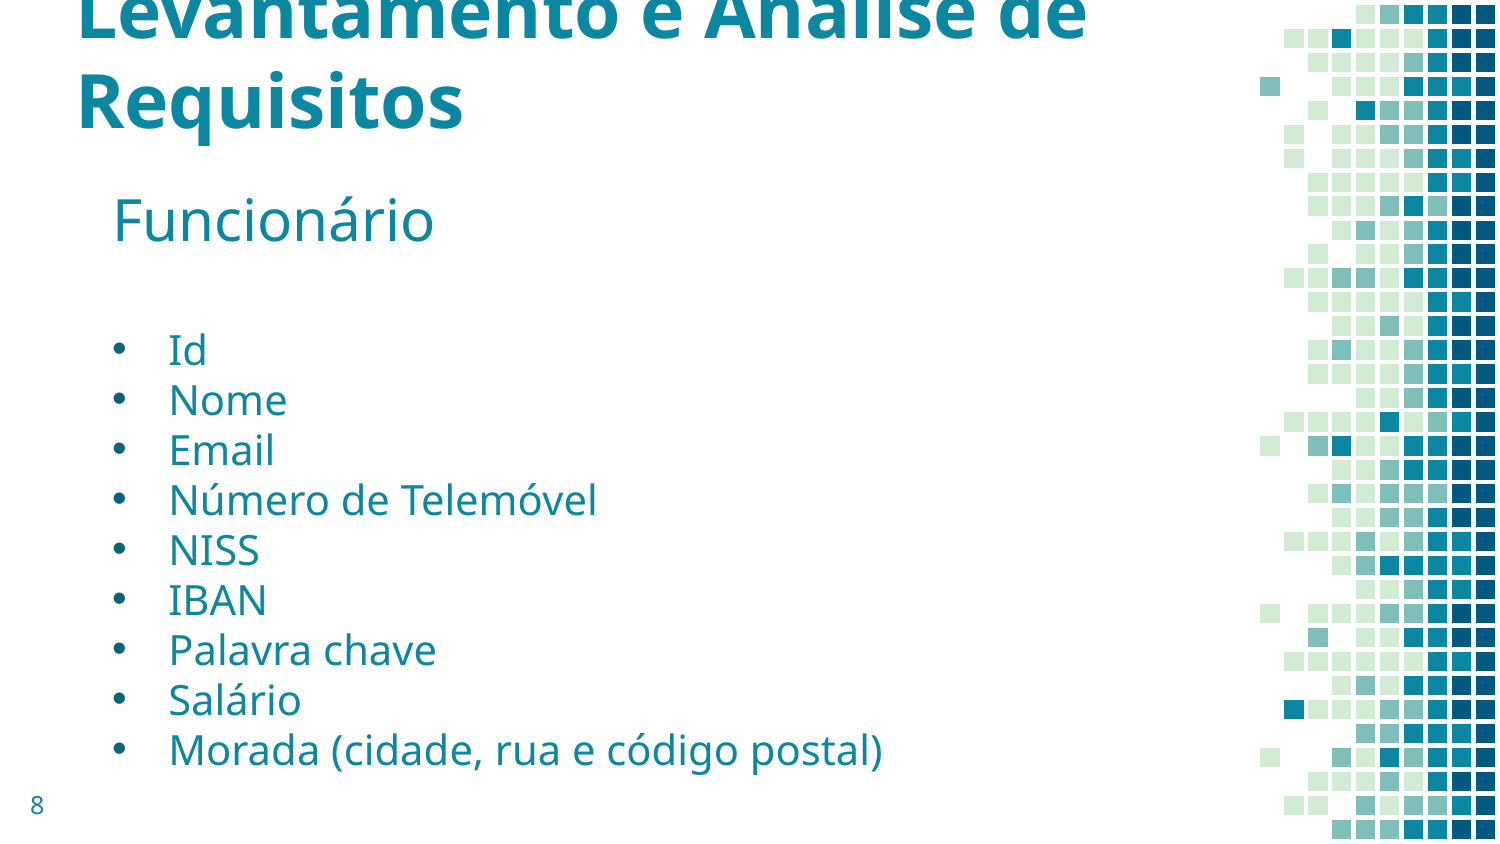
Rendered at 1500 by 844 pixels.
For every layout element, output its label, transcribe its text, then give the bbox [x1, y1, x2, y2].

title Levantamento e Análise de Requisitos [60, 18, 1170, 159]
text_box Funcionário Id Nome Email Número de Telemóvel NISS IBAN Palavra chave Salário Morada (cidade, rua e código postal) [97, 176, 1132, 781]
slide_number 8 [15, 774, 105, 839]
